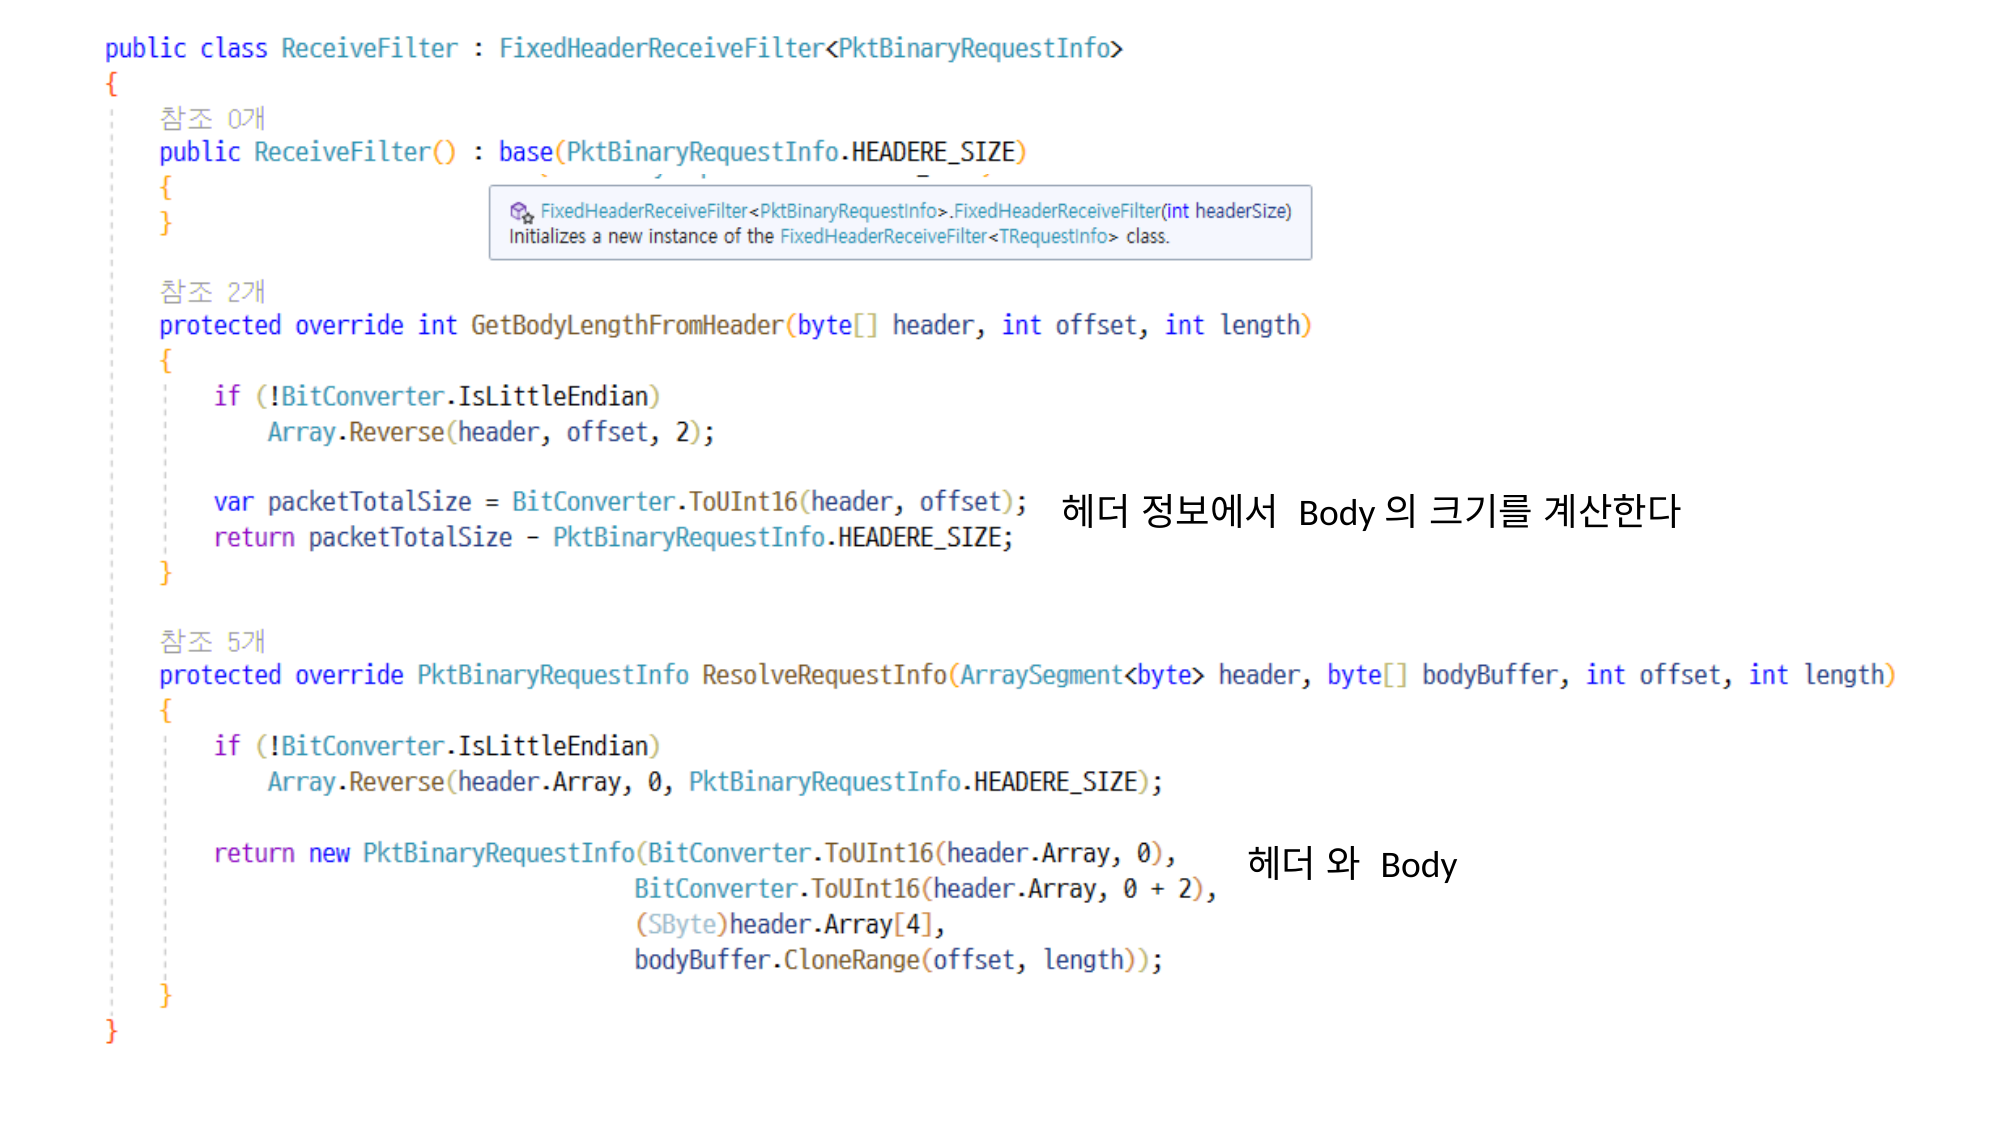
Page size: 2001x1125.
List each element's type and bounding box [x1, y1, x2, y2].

picture [97, 35, 1903, 1047]
